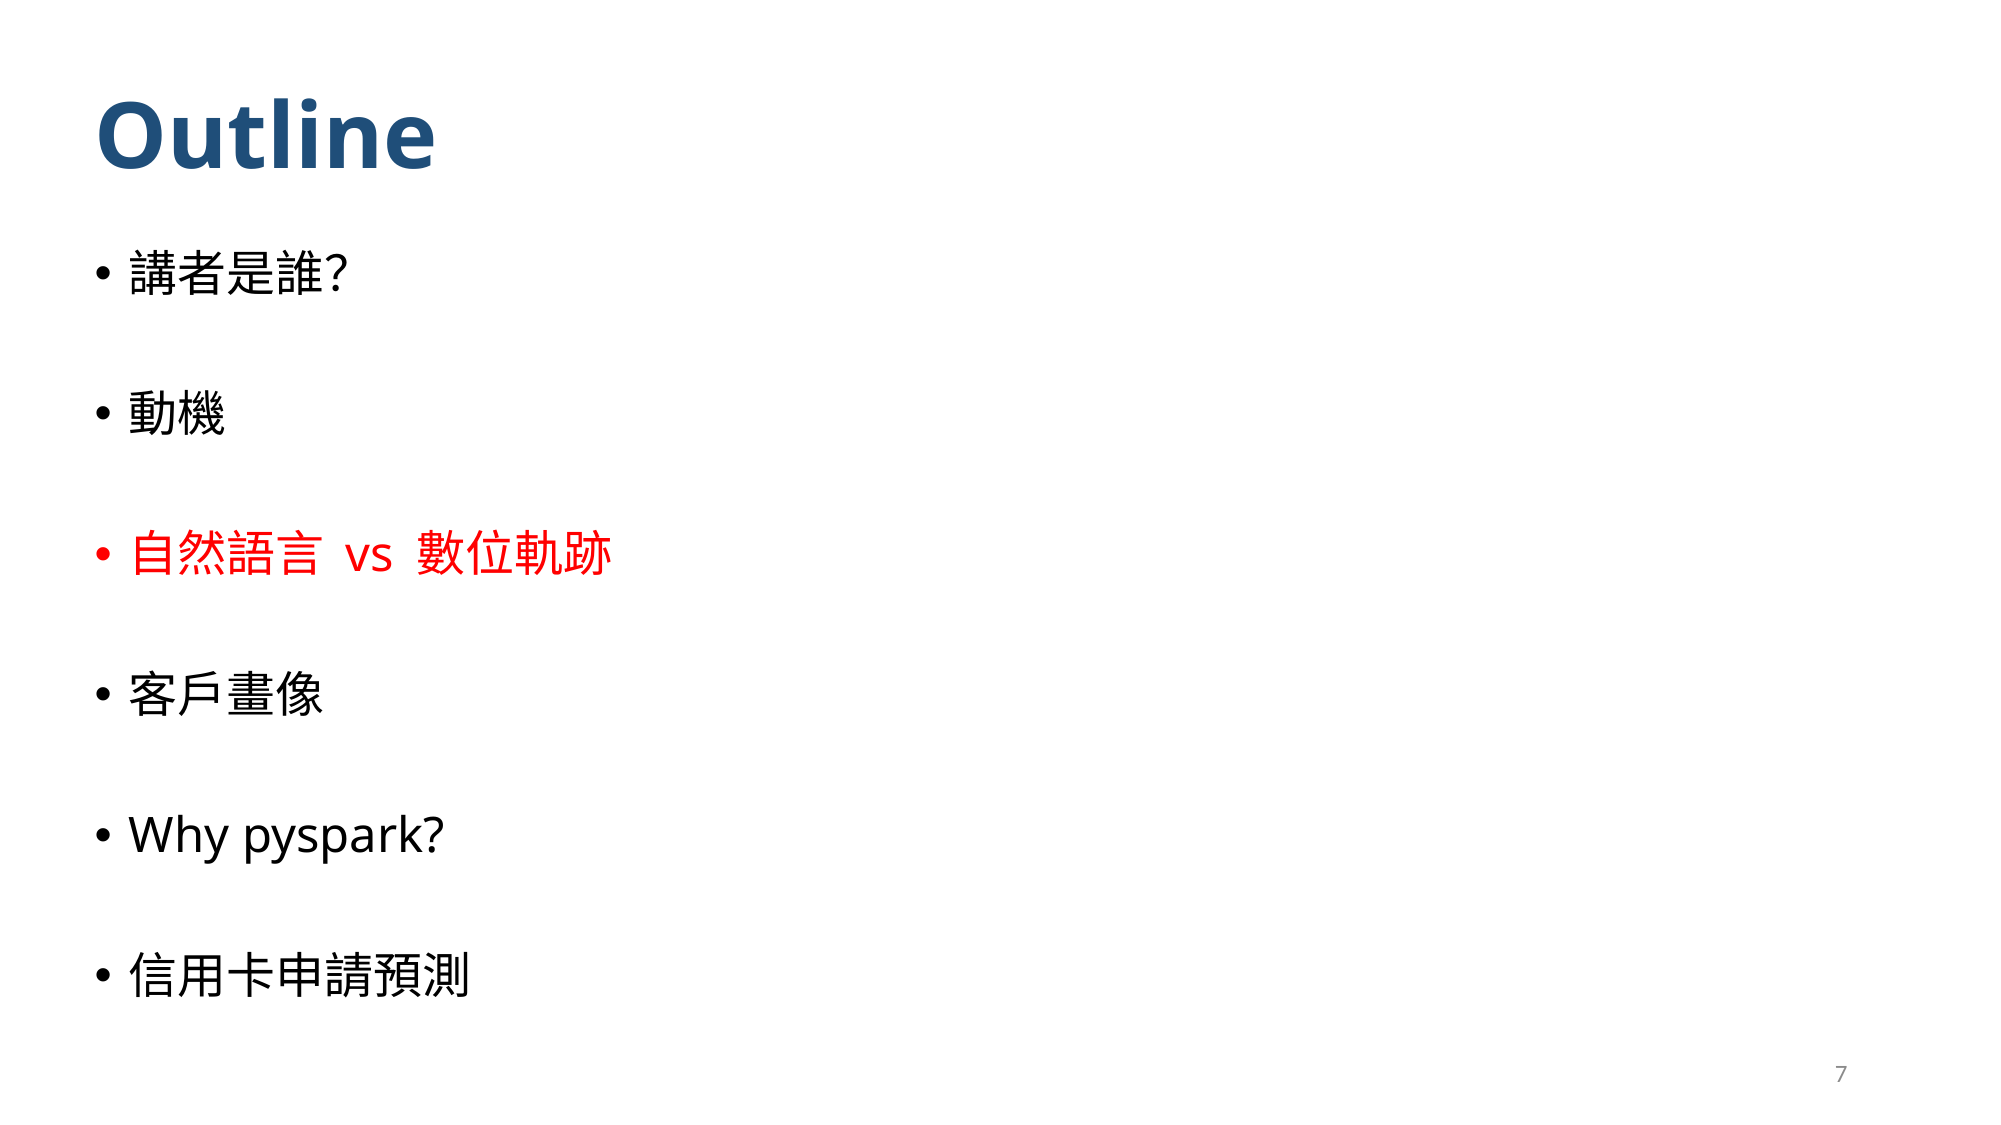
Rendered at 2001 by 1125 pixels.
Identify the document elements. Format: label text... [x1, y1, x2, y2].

list 講者是誰？ 動機 自然語言 vs 數位軌跡 客戶畫像 Why pyspark? 信用卡申請預測 [79, 241, 1911, 1014]
slide_number 7 [1412, 1042, 1863, 1103]
title Outline [79, 59, 1911, 218]
